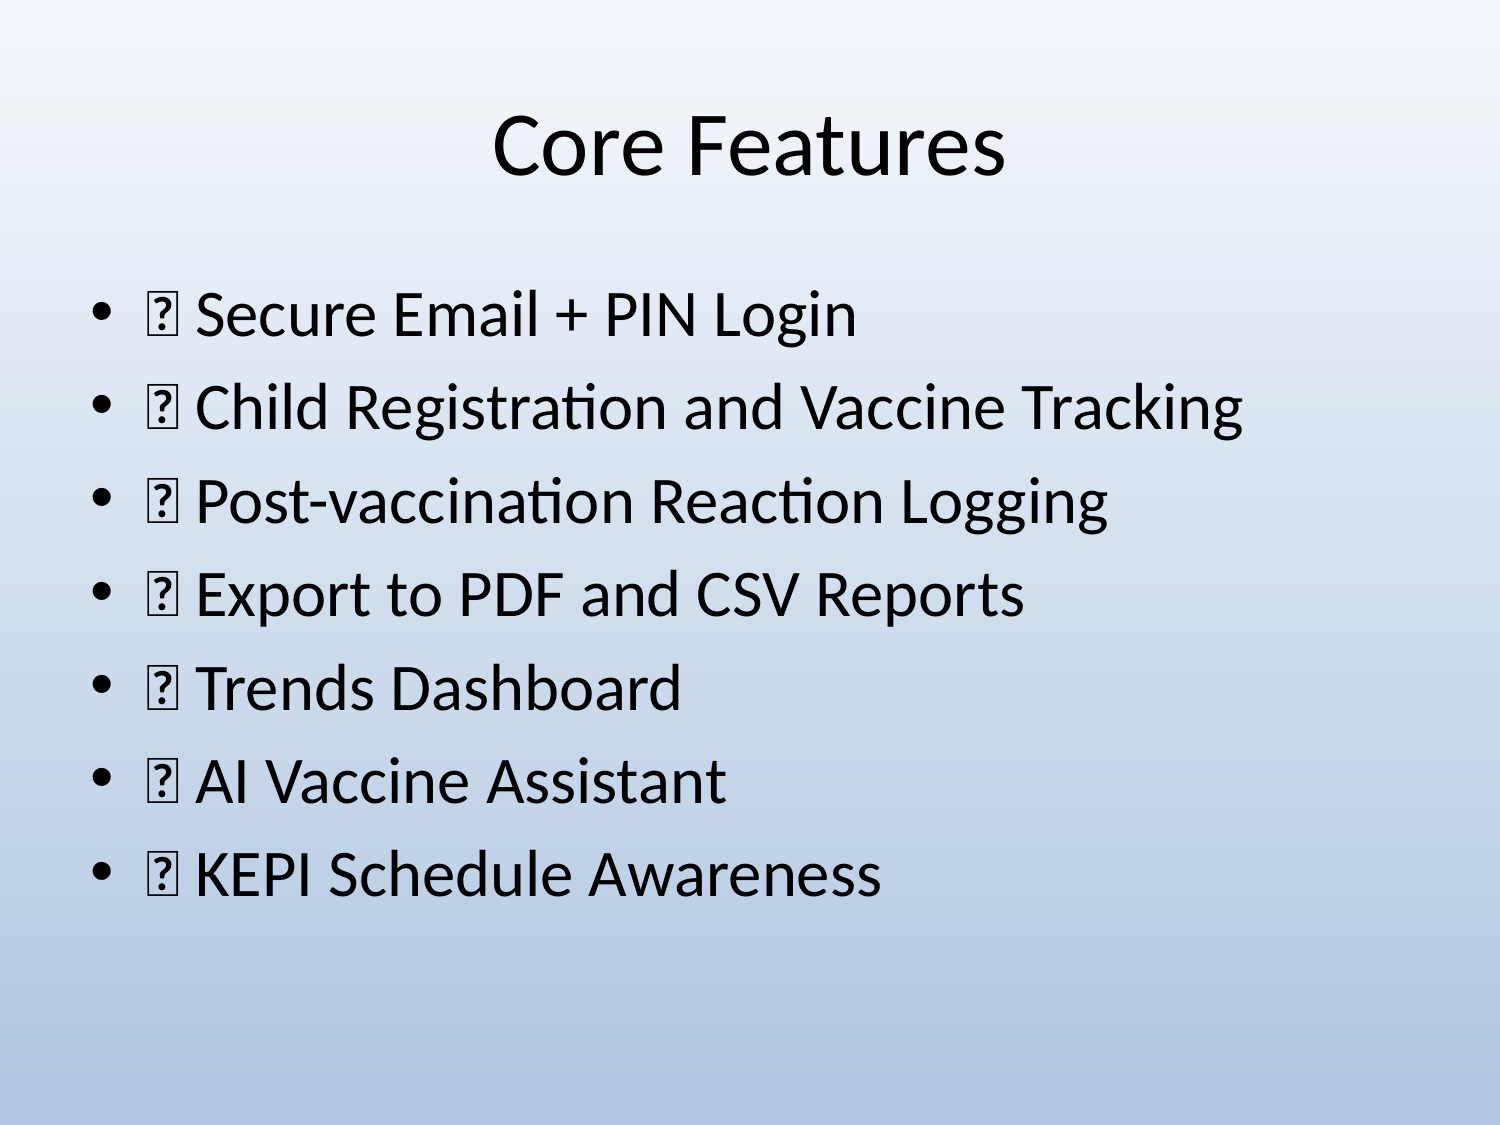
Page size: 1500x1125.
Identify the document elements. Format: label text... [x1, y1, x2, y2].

title Core Features [75, 45, 1425, 233]
list ✅ Secure Email + PIN Login ✅ Child Registration and Vaccine Tracking ✅ Post-vaccination Reaction Logging ✅ Export to PDF and CSV Reports ✅ Trends Dashboard ✅ AI Vaccine Assistant ✅ KEPI Schedule Awareness [75, 262, 1425, 1005]
